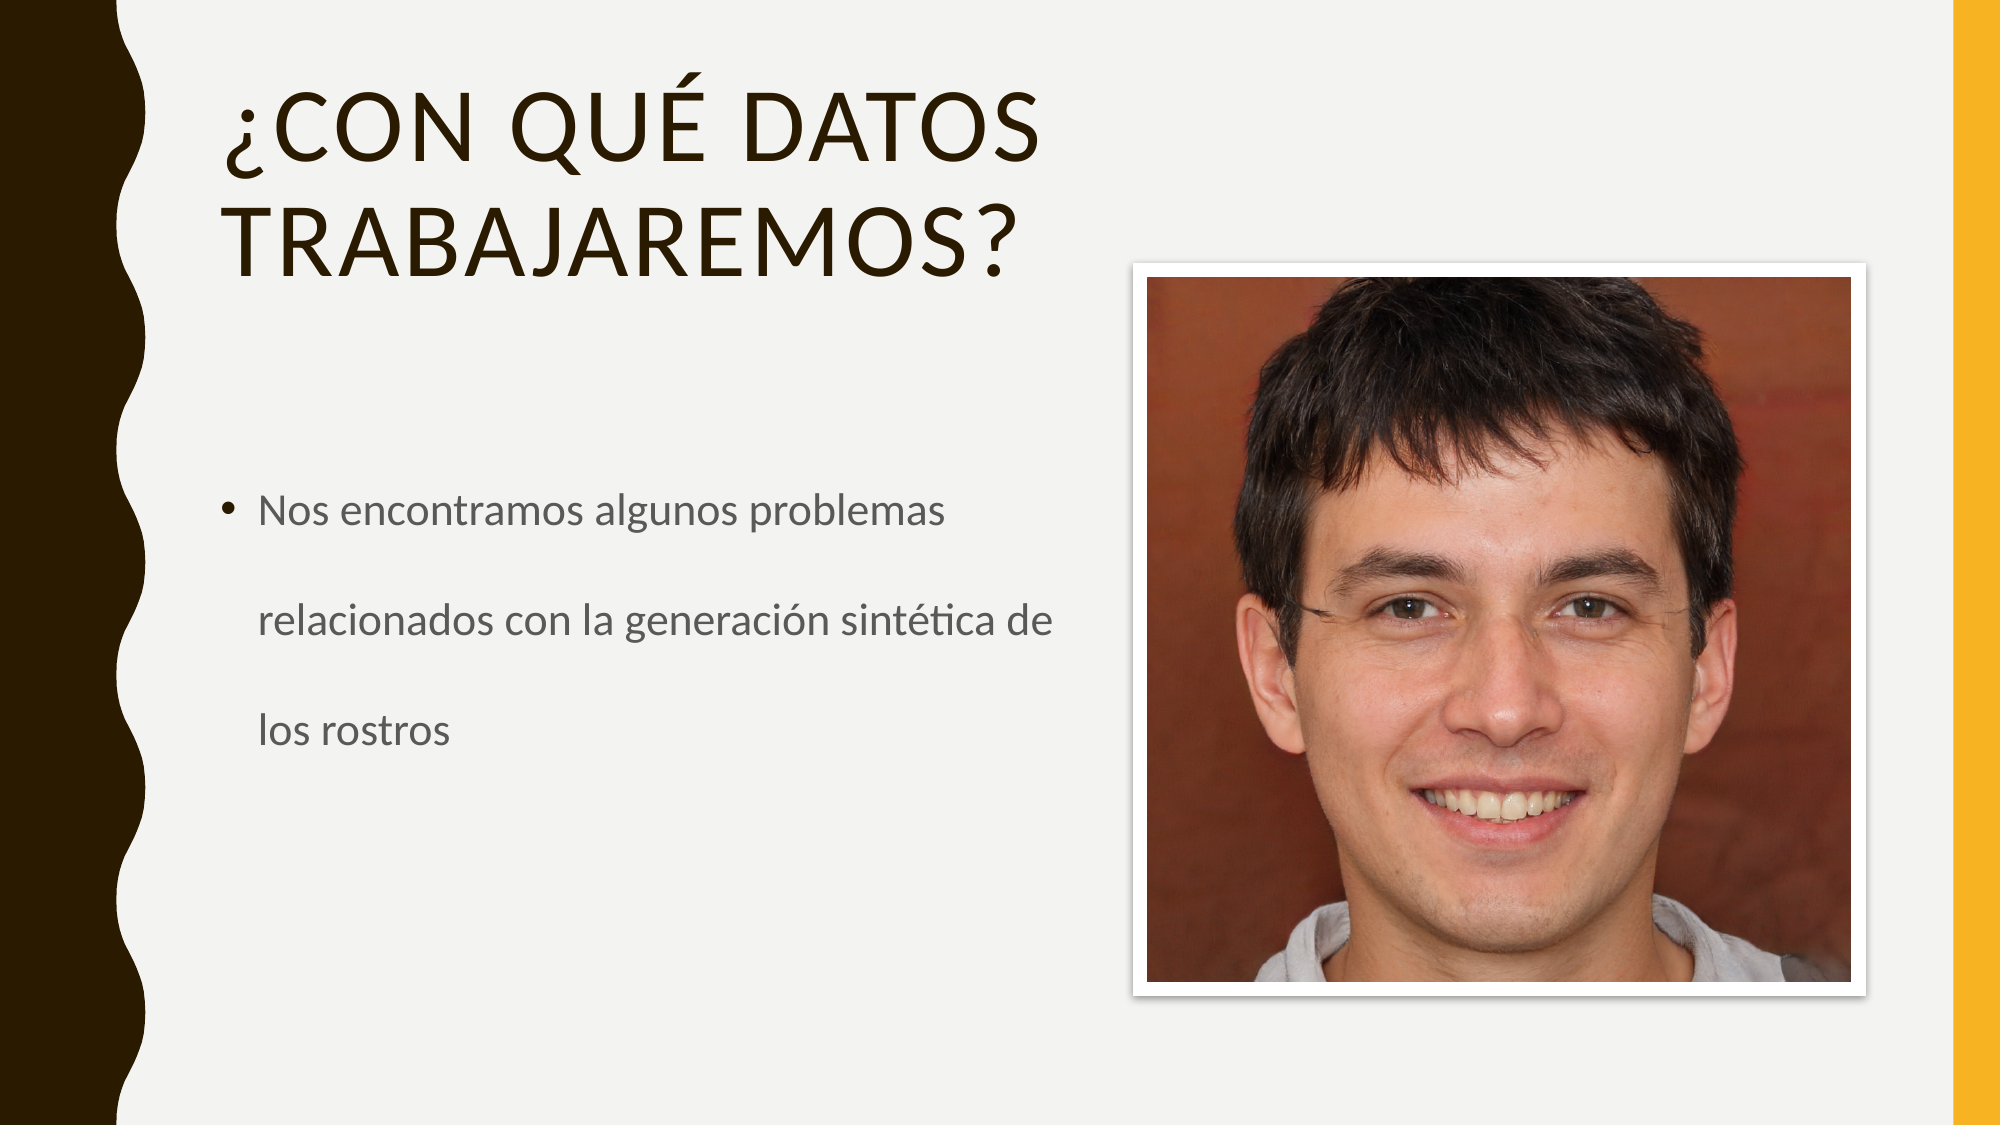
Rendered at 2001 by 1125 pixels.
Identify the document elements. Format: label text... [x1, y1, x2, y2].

picture [1146, 277, 1852, 982]
title ¿Con qué datos trabajaremos? [205, 62, 1875, 308]
list Nos encontramos algunos problemas relacionados con la generación sintética de los rostros [205, 417, 1108, 818]
